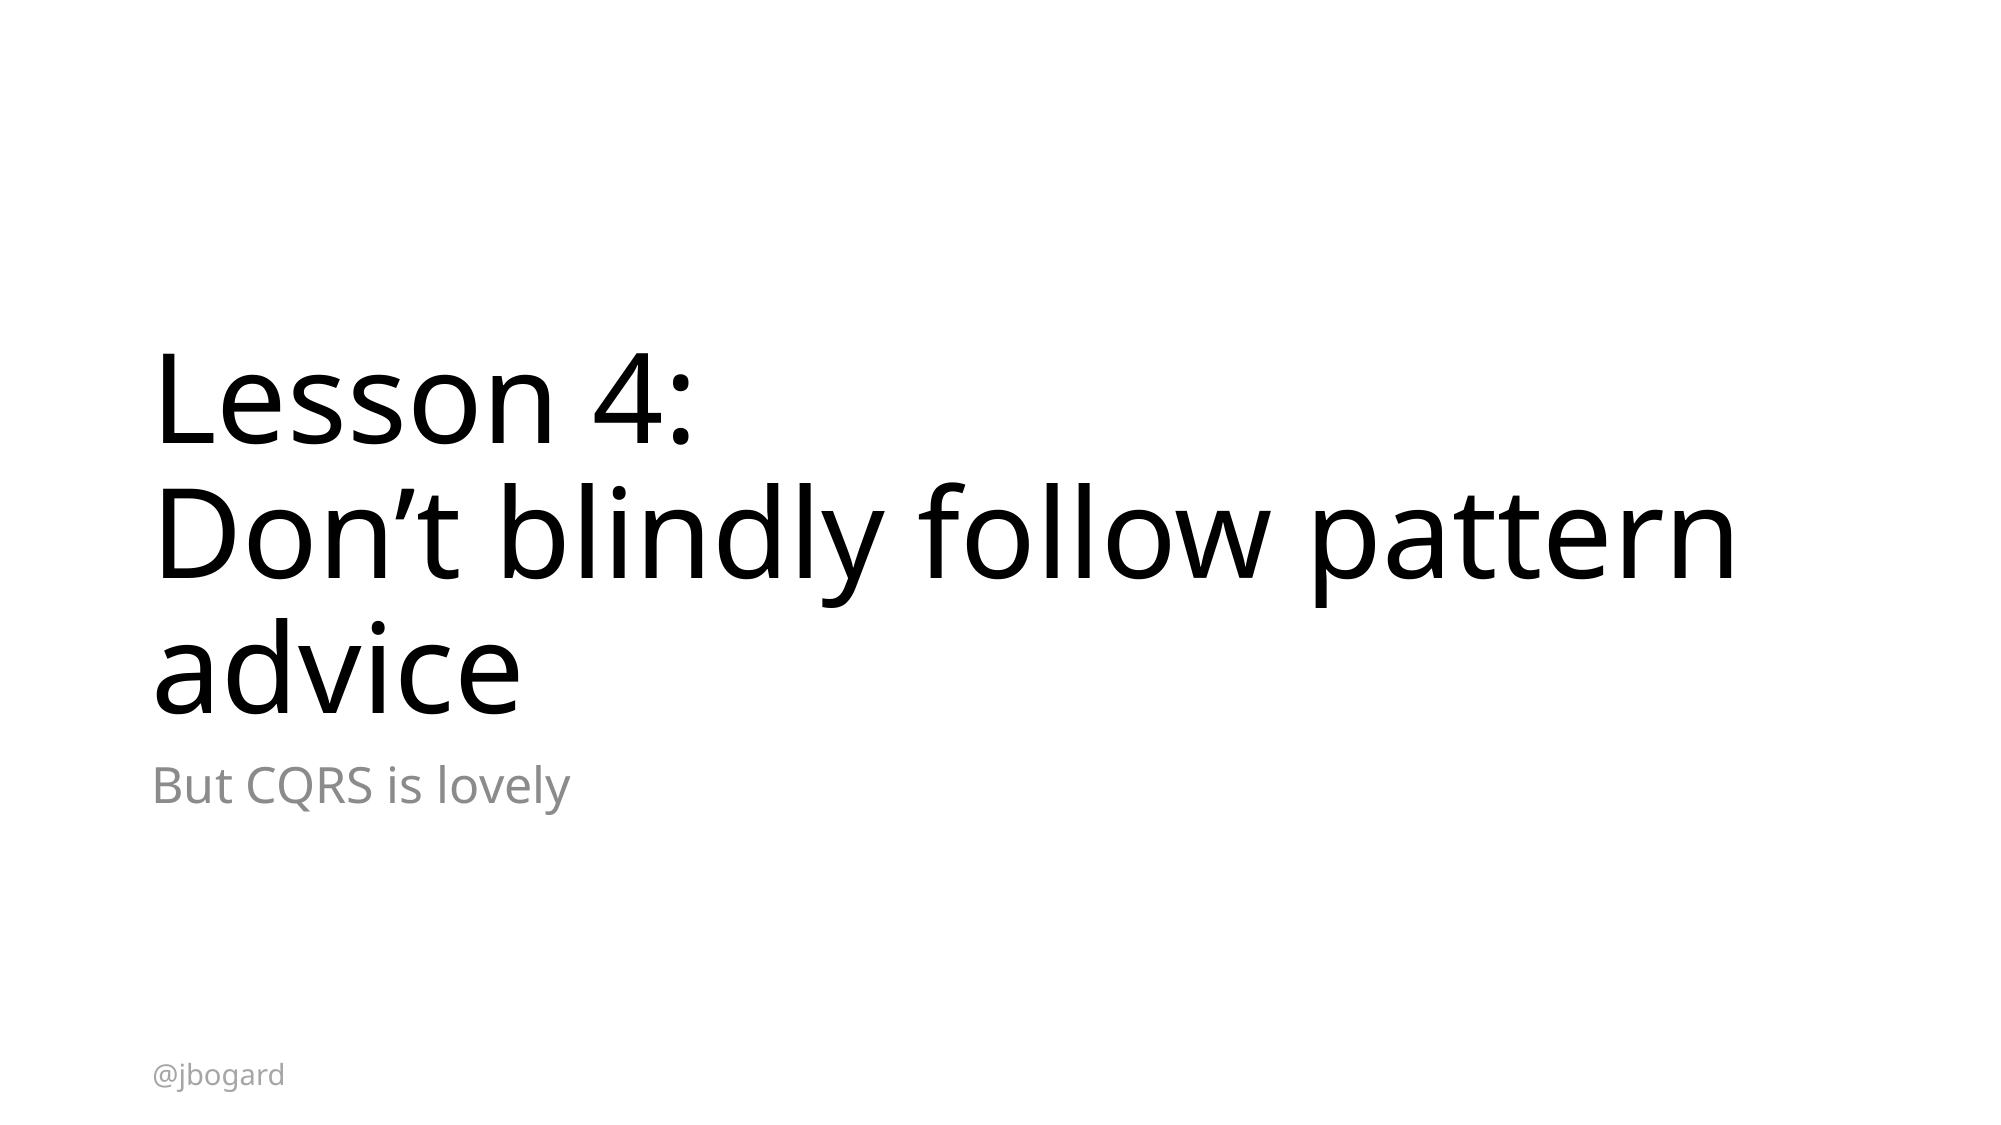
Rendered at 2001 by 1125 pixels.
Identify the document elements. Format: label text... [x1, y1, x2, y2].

title Lesson 4: Don’t blindly follow pattern advice [136, 280, 1862, 749]
list But CQRS is lovely [136, 752, 1862, 999]
